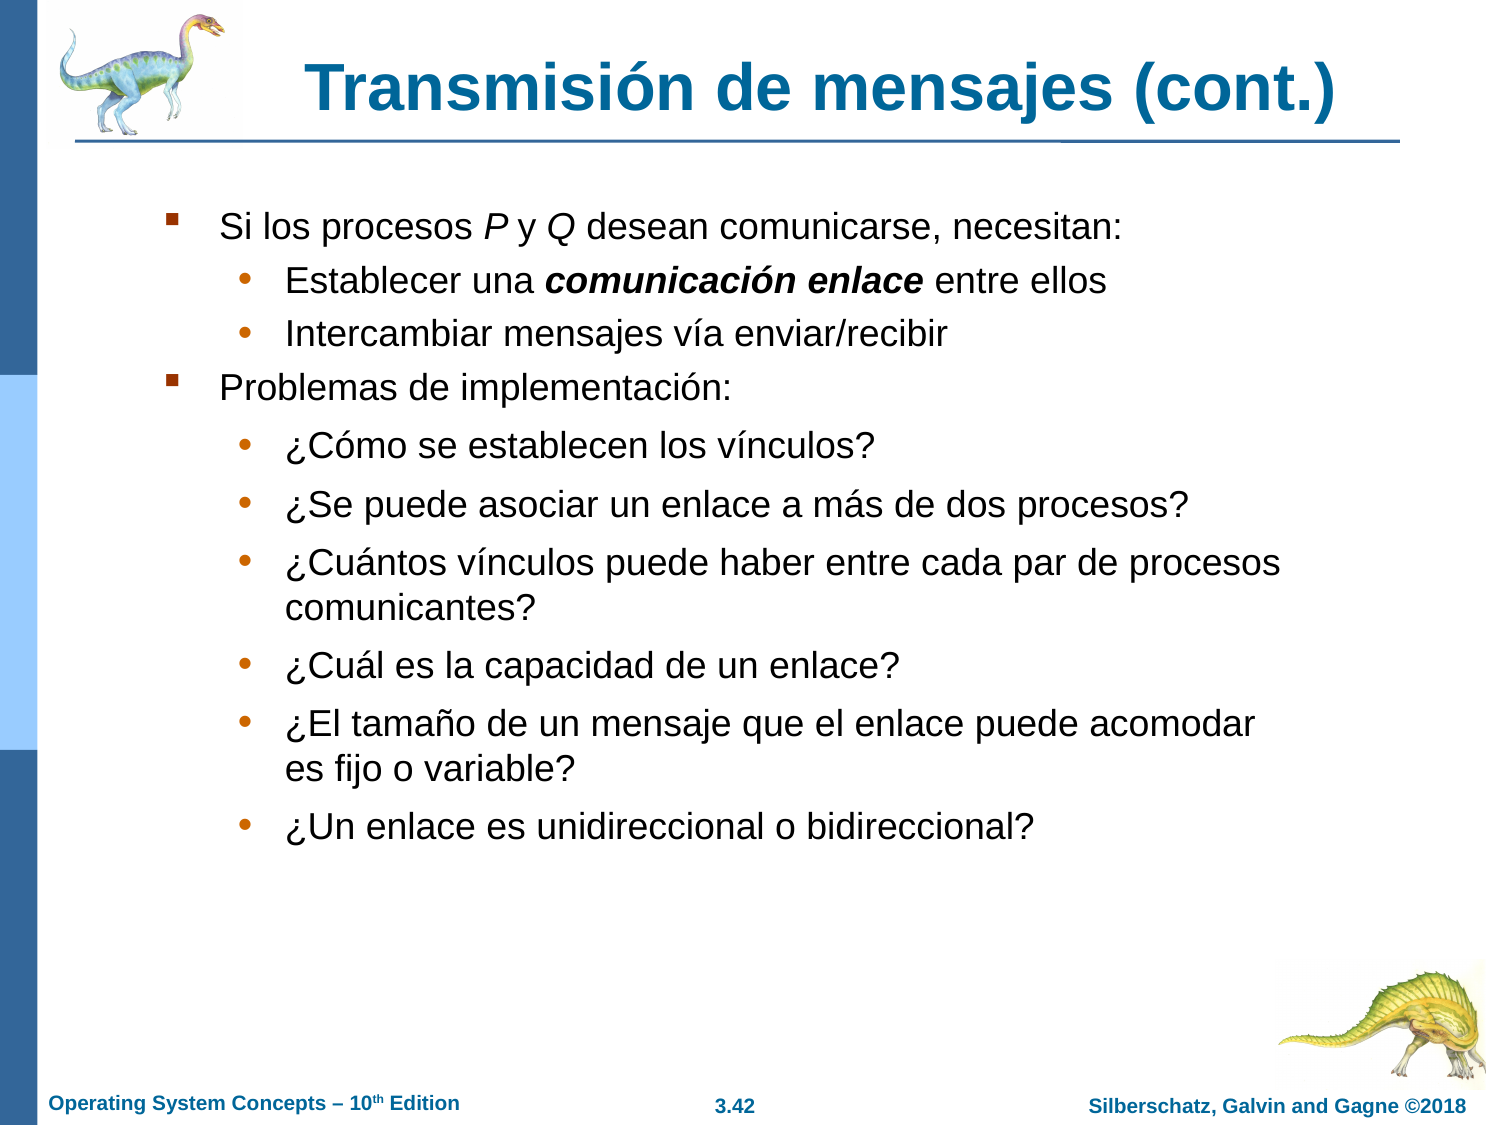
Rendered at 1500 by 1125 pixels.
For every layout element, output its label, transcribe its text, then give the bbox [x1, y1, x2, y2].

picture [46, 0, 243, 149]
picture [1275, 959, 1486, 1090]
title Transmisión de mensajes (cont.) [165, 36, 1478, 131]
list Si los procesos P y Q desean comunicarse, necesitan: Establecer una comunicación enlace entre ellos Intercambiar mensajes vía enviar/recibir Problemas de implementación: ¿Cómo se establecen los vínculos? ¿Se puede asociar un enlace a más de dos procesos? ¿Cuántos vínculos puede haber entre cada par de procesos comunicantes? ¿Cuál es la capacidad de un enlace? ¿El tamaño de un mensaje que el enlace puede acomodar es fijo o variable? ¿Un enlace es unidireccional o bidireccional? [147, 166, 1297, 934]
